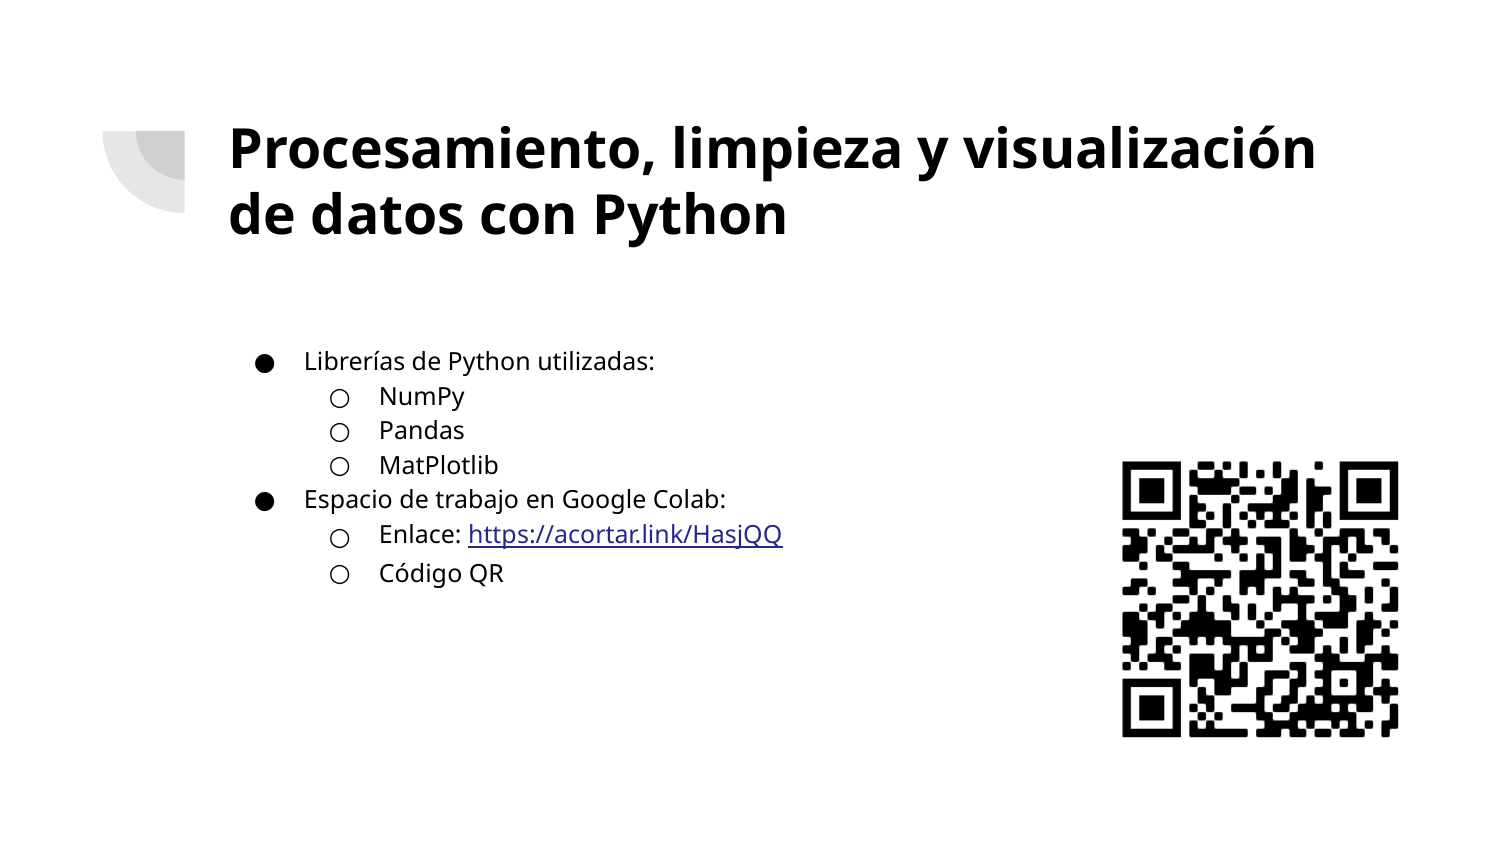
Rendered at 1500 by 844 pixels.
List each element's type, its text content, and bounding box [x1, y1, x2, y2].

list Librerías de Python utilizadas: NumPy Pandas MatPlotlib Espacio de trabajo en Google Colab: Enlace: https://acortar.link/HasjQQ Código QR [213, 326, 1368, 744]
title Procesamiento, limpieza y visualización de datos con Python [213, 98, 1368, 263]
picture [1082, 421, 1440, 779]
